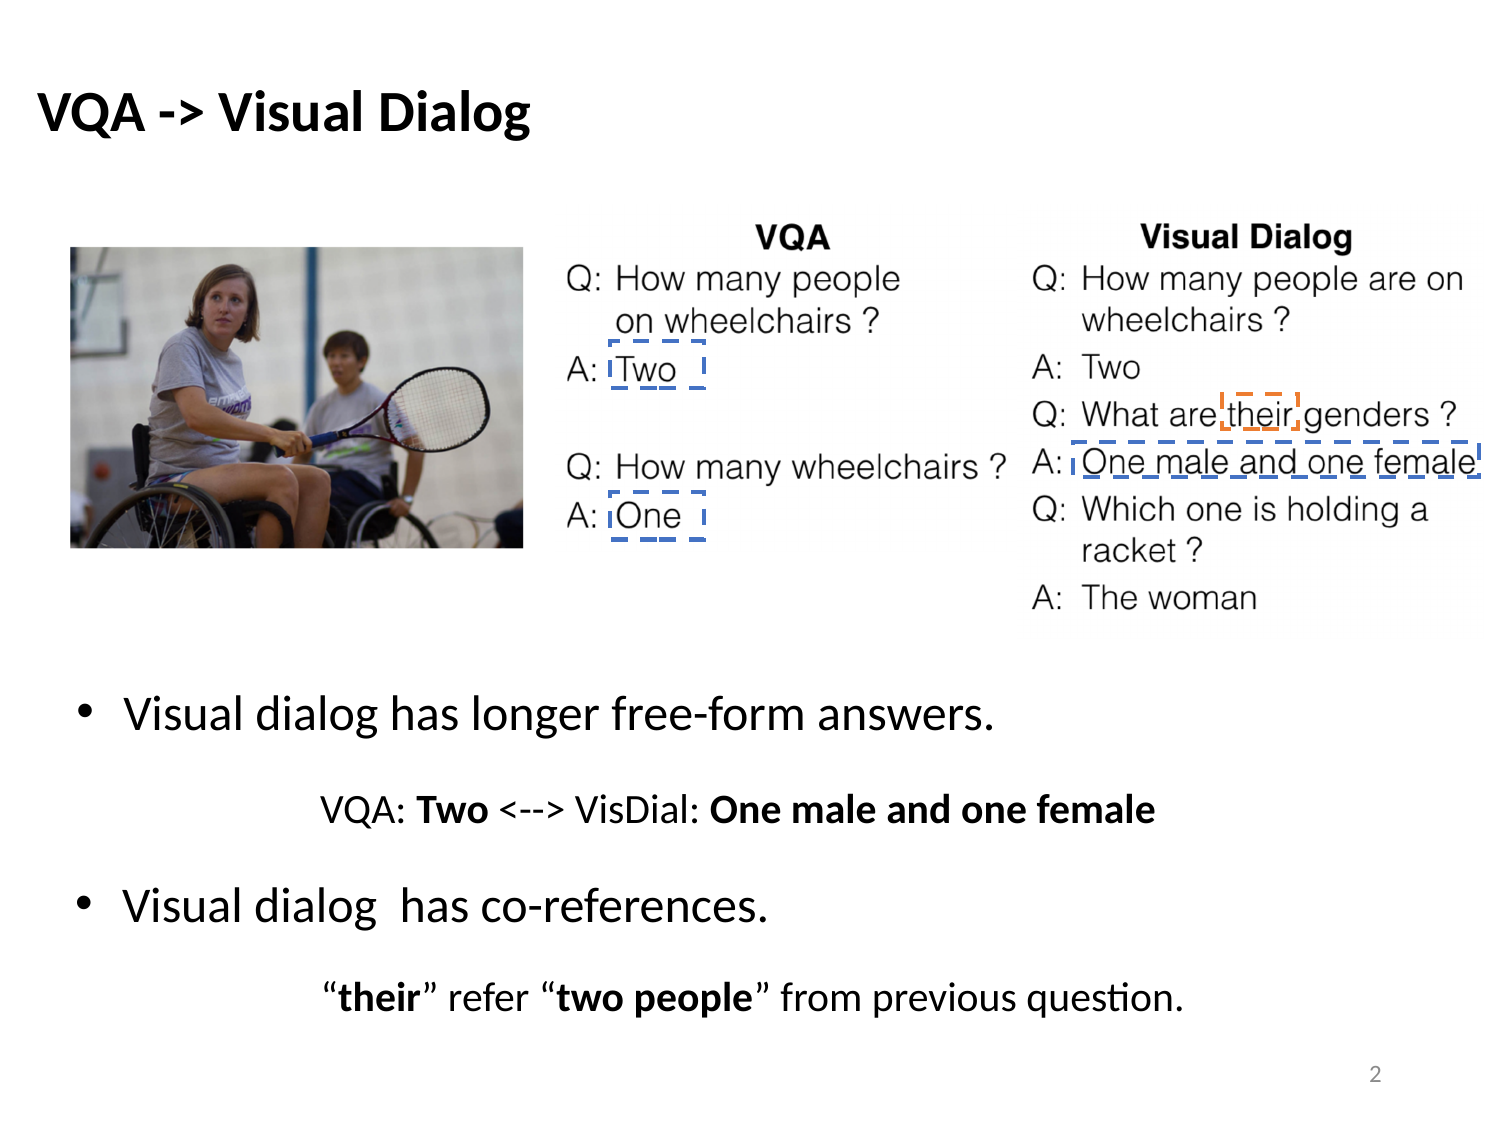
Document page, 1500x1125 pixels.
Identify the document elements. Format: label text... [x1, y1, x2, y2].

text_box VQA: Two <--> VisDial: One male and one female [305, 773, 1172, 839]
text_box Visual dialog has co-references. [60, 865, 785, 940]
slide_number 2 [1059, 1042, 1397, 1103]
picture [555, 204, 1484, 639]
text_box “their” refer “two people” from previous question. [305, 962, 1210, 1027]
text_box VQA -> Visual Dialog [22, 65, 547, 151]
text_box Visual dialog has longer free-form answers. [61, 672, 1011, 748]
picture [56, 235, 537, 559]
